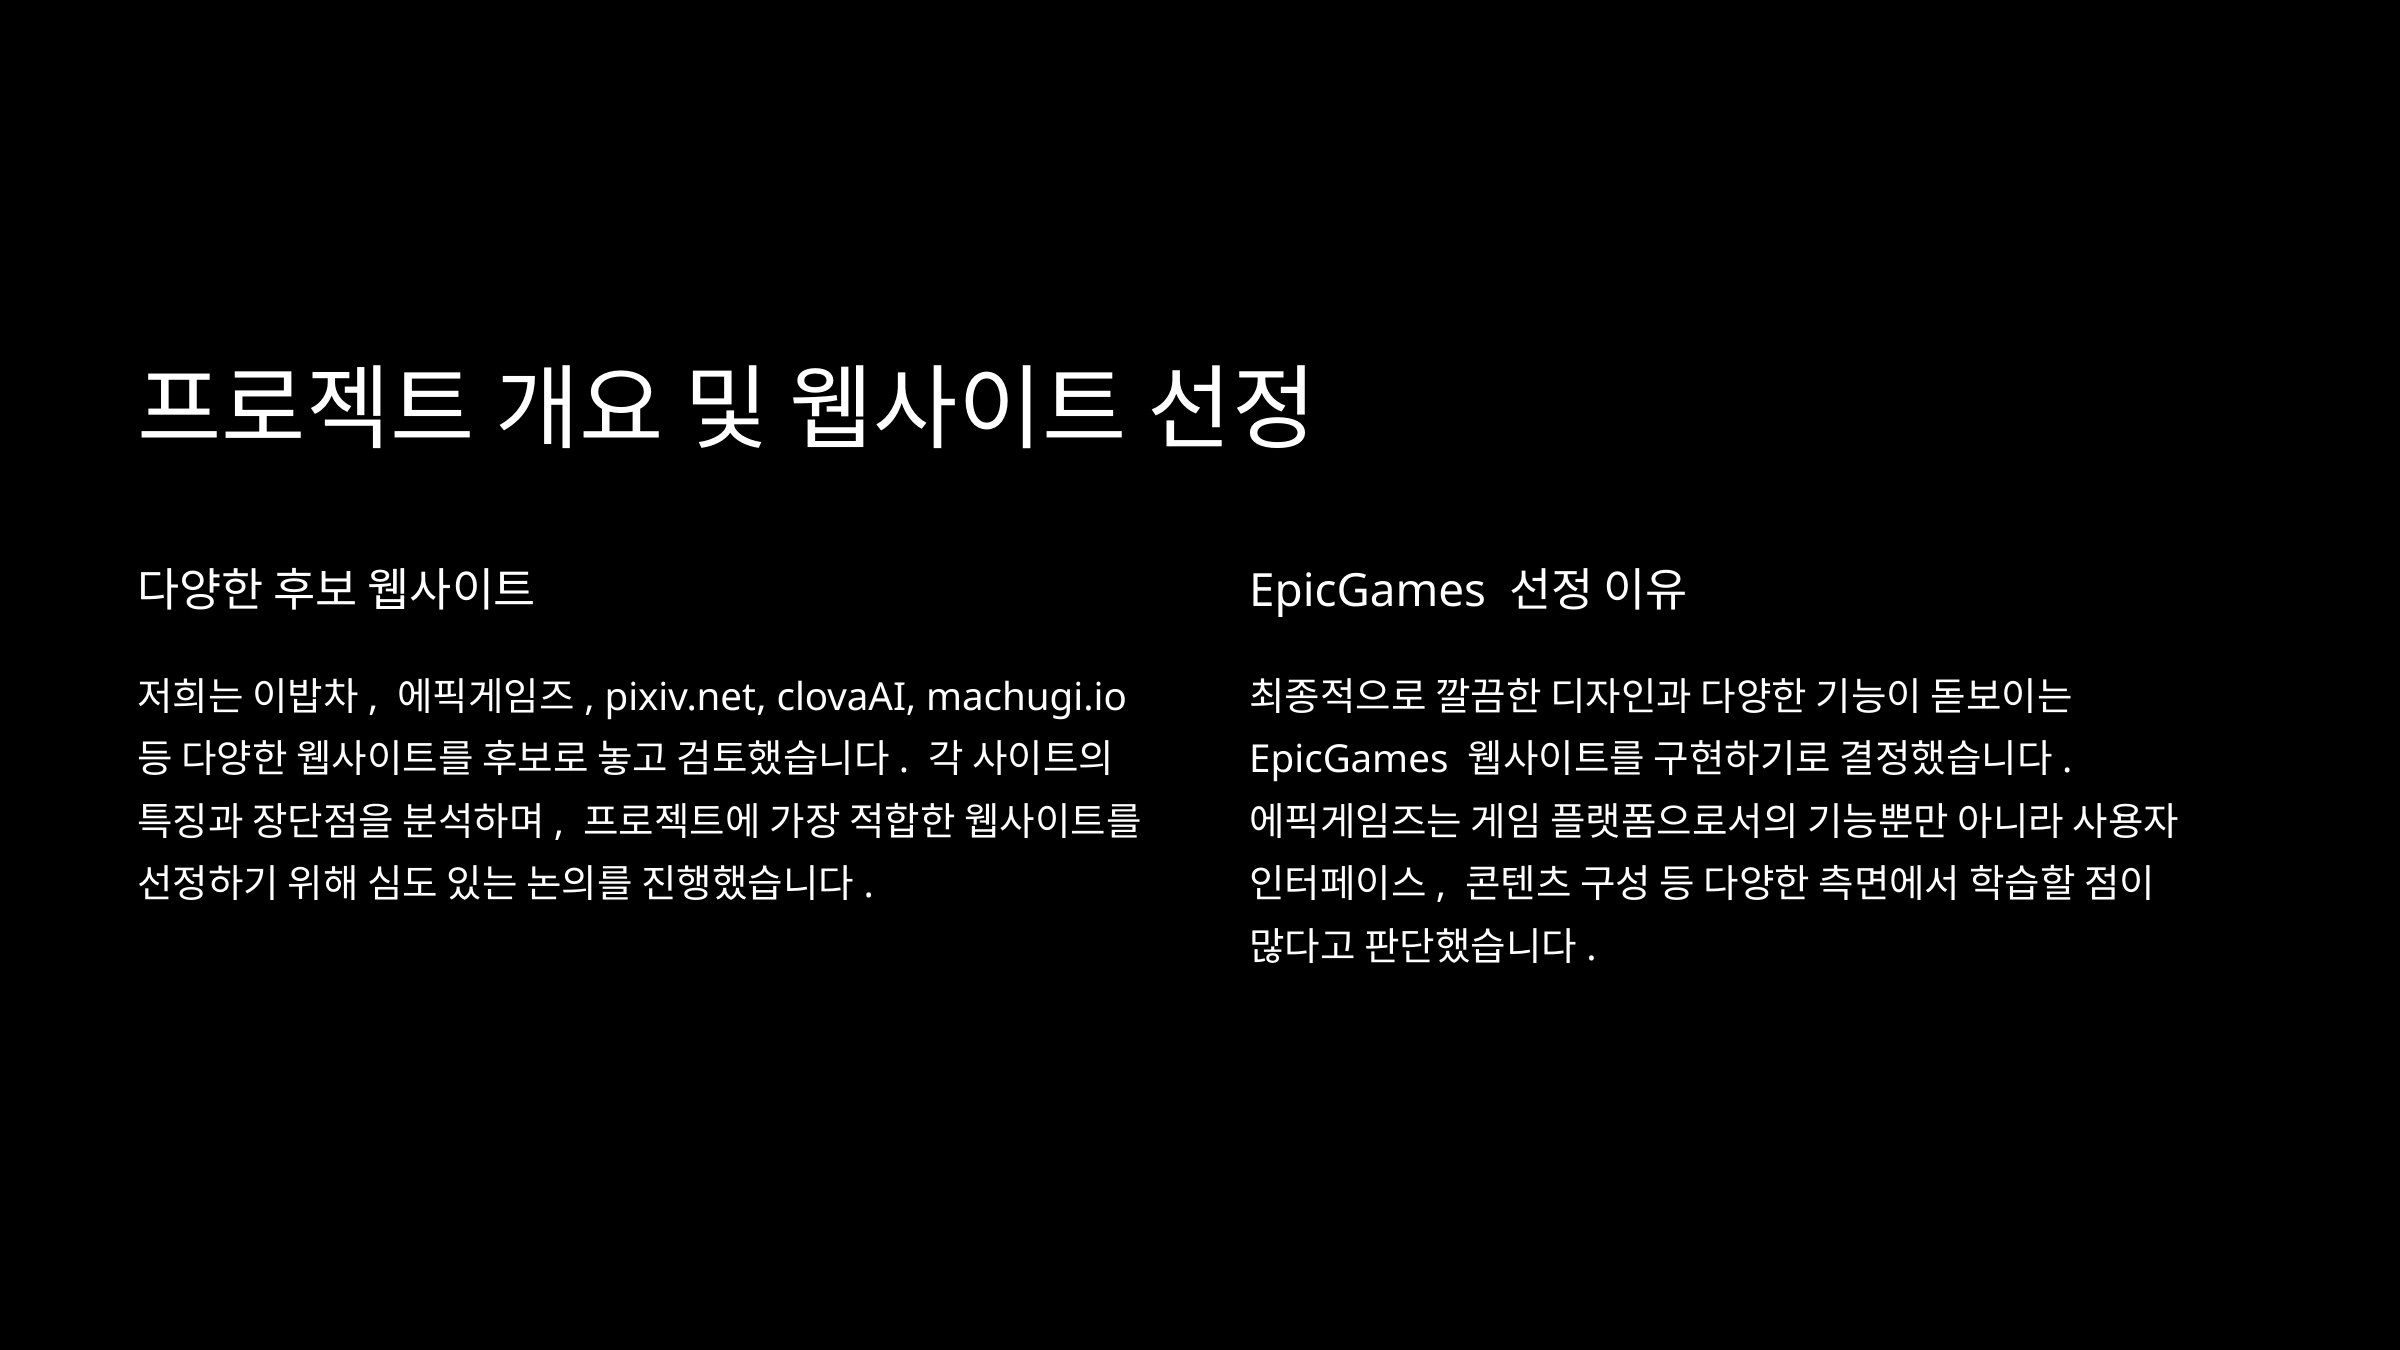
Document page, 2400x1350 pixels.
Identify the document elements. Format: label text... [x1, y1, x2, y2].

text_box 저희는 이밥차, 에픽게임즈, pixiv.net, clovaAI, machugi.io 등 다양한 웹사이트를 후보로 놓고 검토했습니다. 각 사이트의 특징과 장단점을 분석하며, 프로젝트에 가장 적합한 웹사이트를 선정하기 위해 심도 있는 논의를 진행했습니다. [137, 655, 1152, 907]
text_box 다양한 후보 웹사이트 [137, 558, 600, 617]
text_box EpicGames 선정 이유 [1249, 558, 1712, 617]
text_box 최종적으로 깔끔한 디자인과 다양한 기능이 돋보이는 EpicGames 웹사이트를 구현하기로 결정했습니다. 에픽게임즈는 게임 플랫폼으로서의 기능뿐만 아니라 사용자 인터페이스, 콘텐츠 구성 등 다양한 측면에서 학습할 점이 많다고 판단했습니다. [1249, 655, 2264, 970]
text_box 프로젝트 개요 및 웹사이트 선정 [137, 344, 1329, 461]
